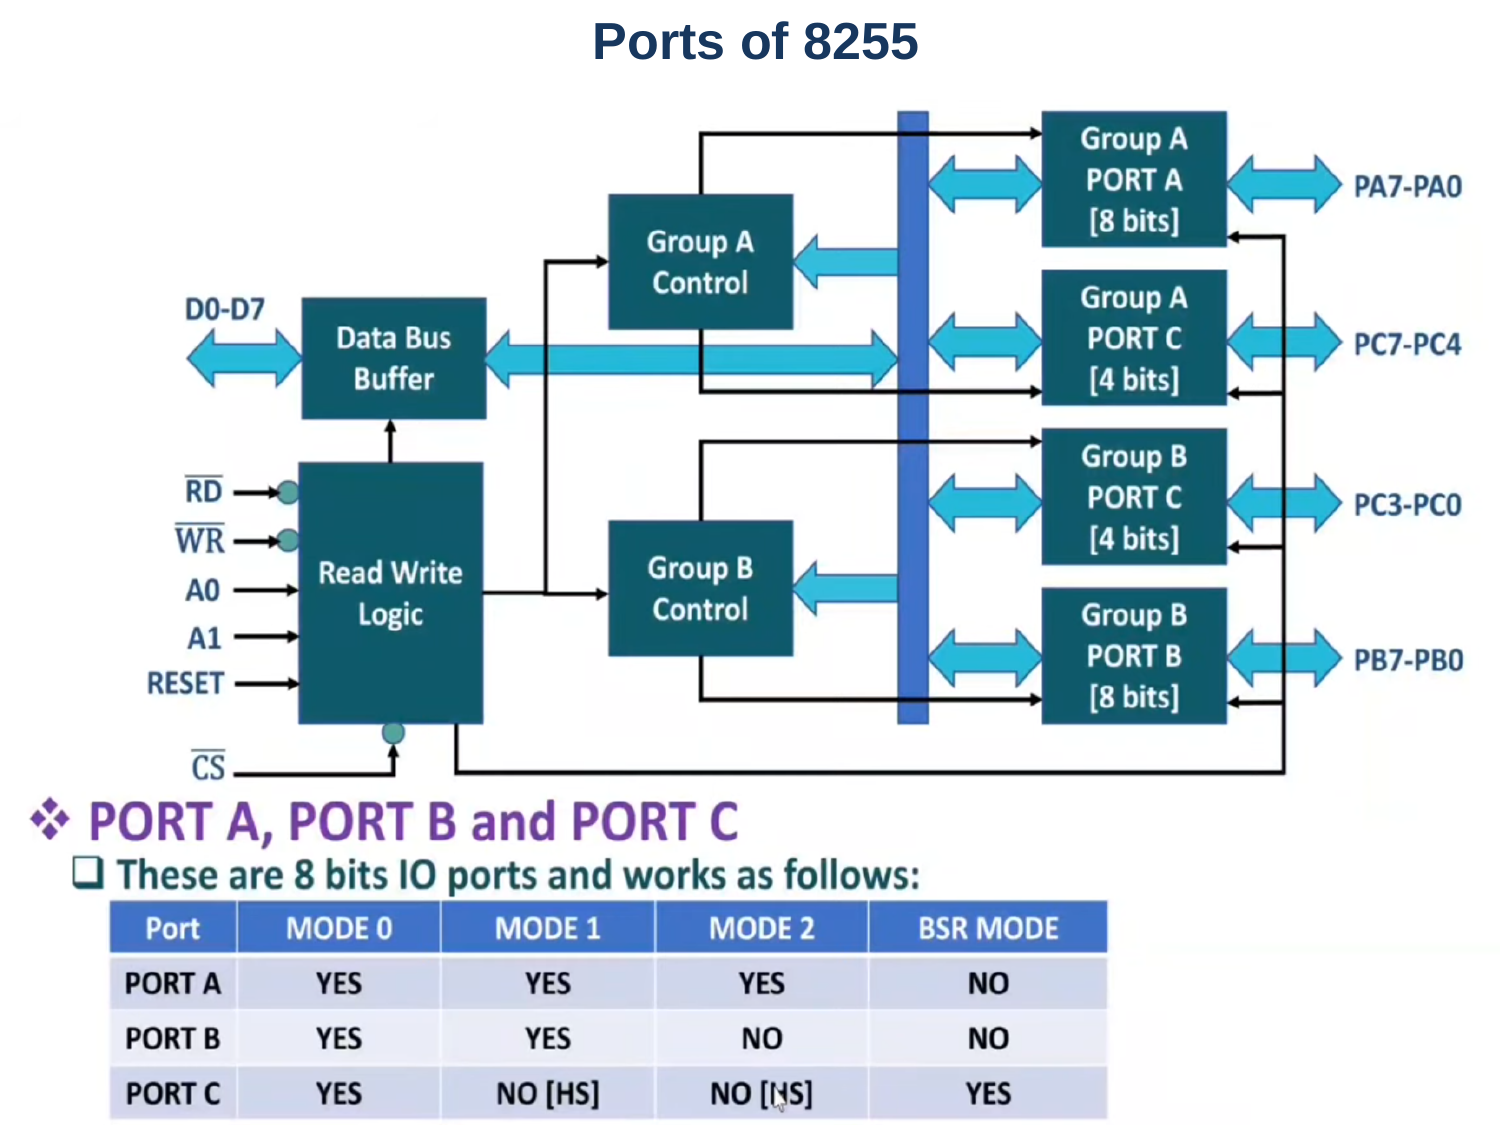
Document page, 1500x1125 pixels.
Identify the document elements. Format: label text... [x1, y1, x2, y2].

text_box Ports of 8255 [24, 0, 1488, 78]
picture [0, 99, 1500, 1125]
